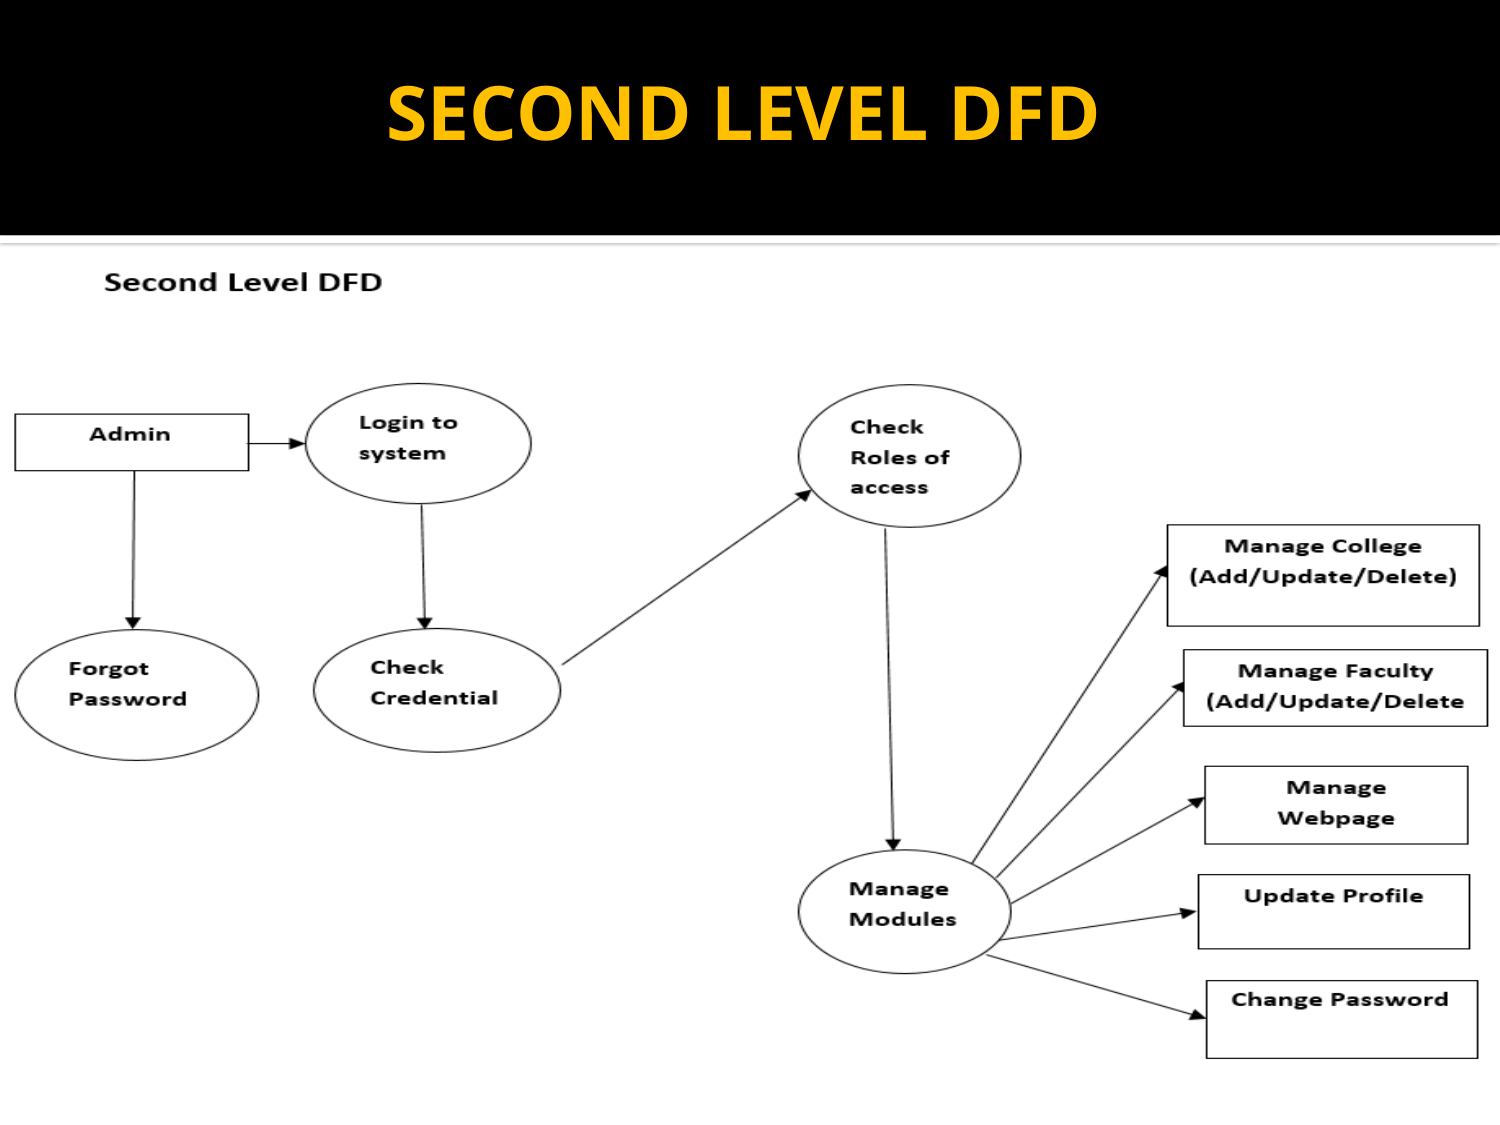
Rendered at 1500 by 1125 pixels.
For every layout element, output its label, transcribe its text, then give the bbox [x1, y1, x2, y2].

text_box SECOND LEVEL DFD [11, 58, 1477, 164]
picture [0, 257, 1500, 1125]
